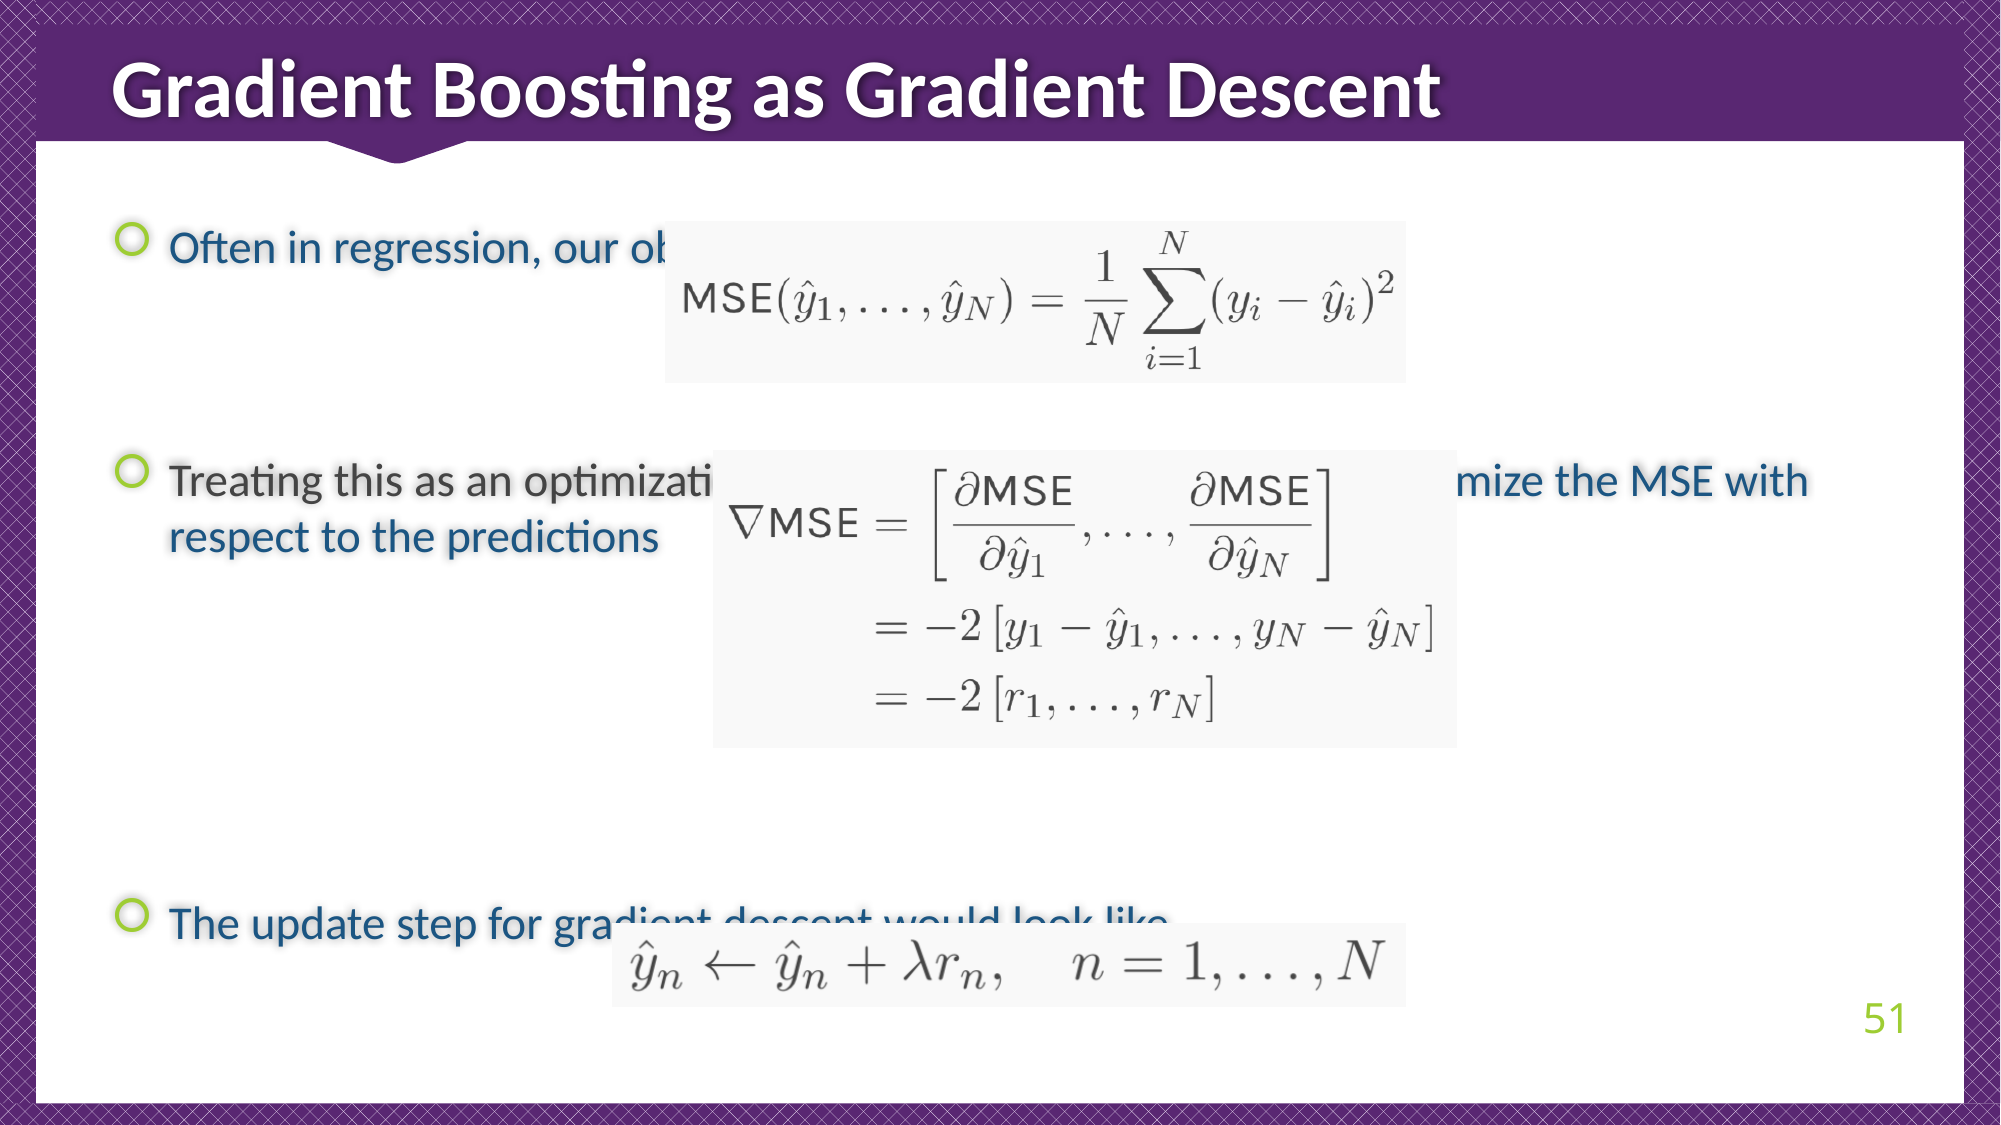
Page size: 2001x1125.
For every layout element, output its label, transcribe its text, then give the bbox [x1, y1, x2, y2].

picture [713, 450, 1458, 749]
title Gradient Boosting as Gradient Descent [96, 25, 1886, 142]
picture [665, 221, 1406, 384]
picture [611, 922, 1406, 1007]
slide_number 51 [1751, 970, 1926, 1051]
list Often in regression, our objective is to minimize the MSE Treating this as an optimization problem, we can try to directly minimize the MSE with respect to the predictions The update step for gradient descent would look like [96, 209, 1886, 962]
